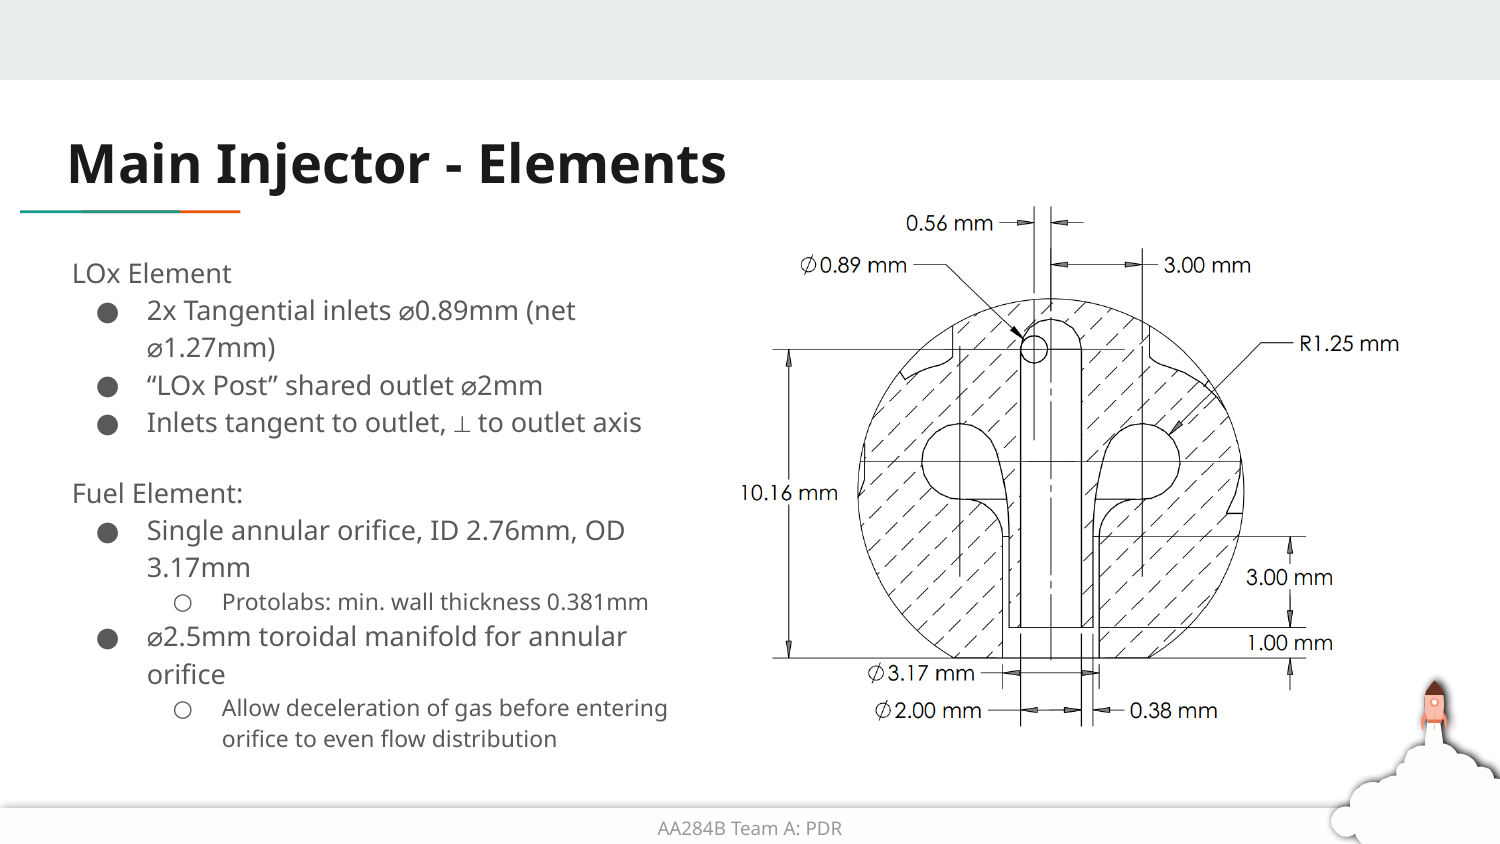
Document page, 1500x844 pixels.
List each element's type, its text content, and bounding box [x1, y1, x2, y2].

list LOx Element 2x Tangential inlets ⌀0.89mm (net ⌀1.27mm) “LOx Post” shared outlet ⌀2mm Inlets tangent to outlet, ⟂ to outlet axis Fuel Element: Single annular orifice, ID 2.76mm, OD 3.17mm Protolabs: min. wall thickness 0.381mm ⌀2.5mm toroidal manifold for annular orifice Allow deceleration of gas before entering orifice to even flow distribution [56, 236, 712, 767]
picture [0, 201, 1500, 844]
title Main Injector - Elements [51, 114, 1314, 203]
